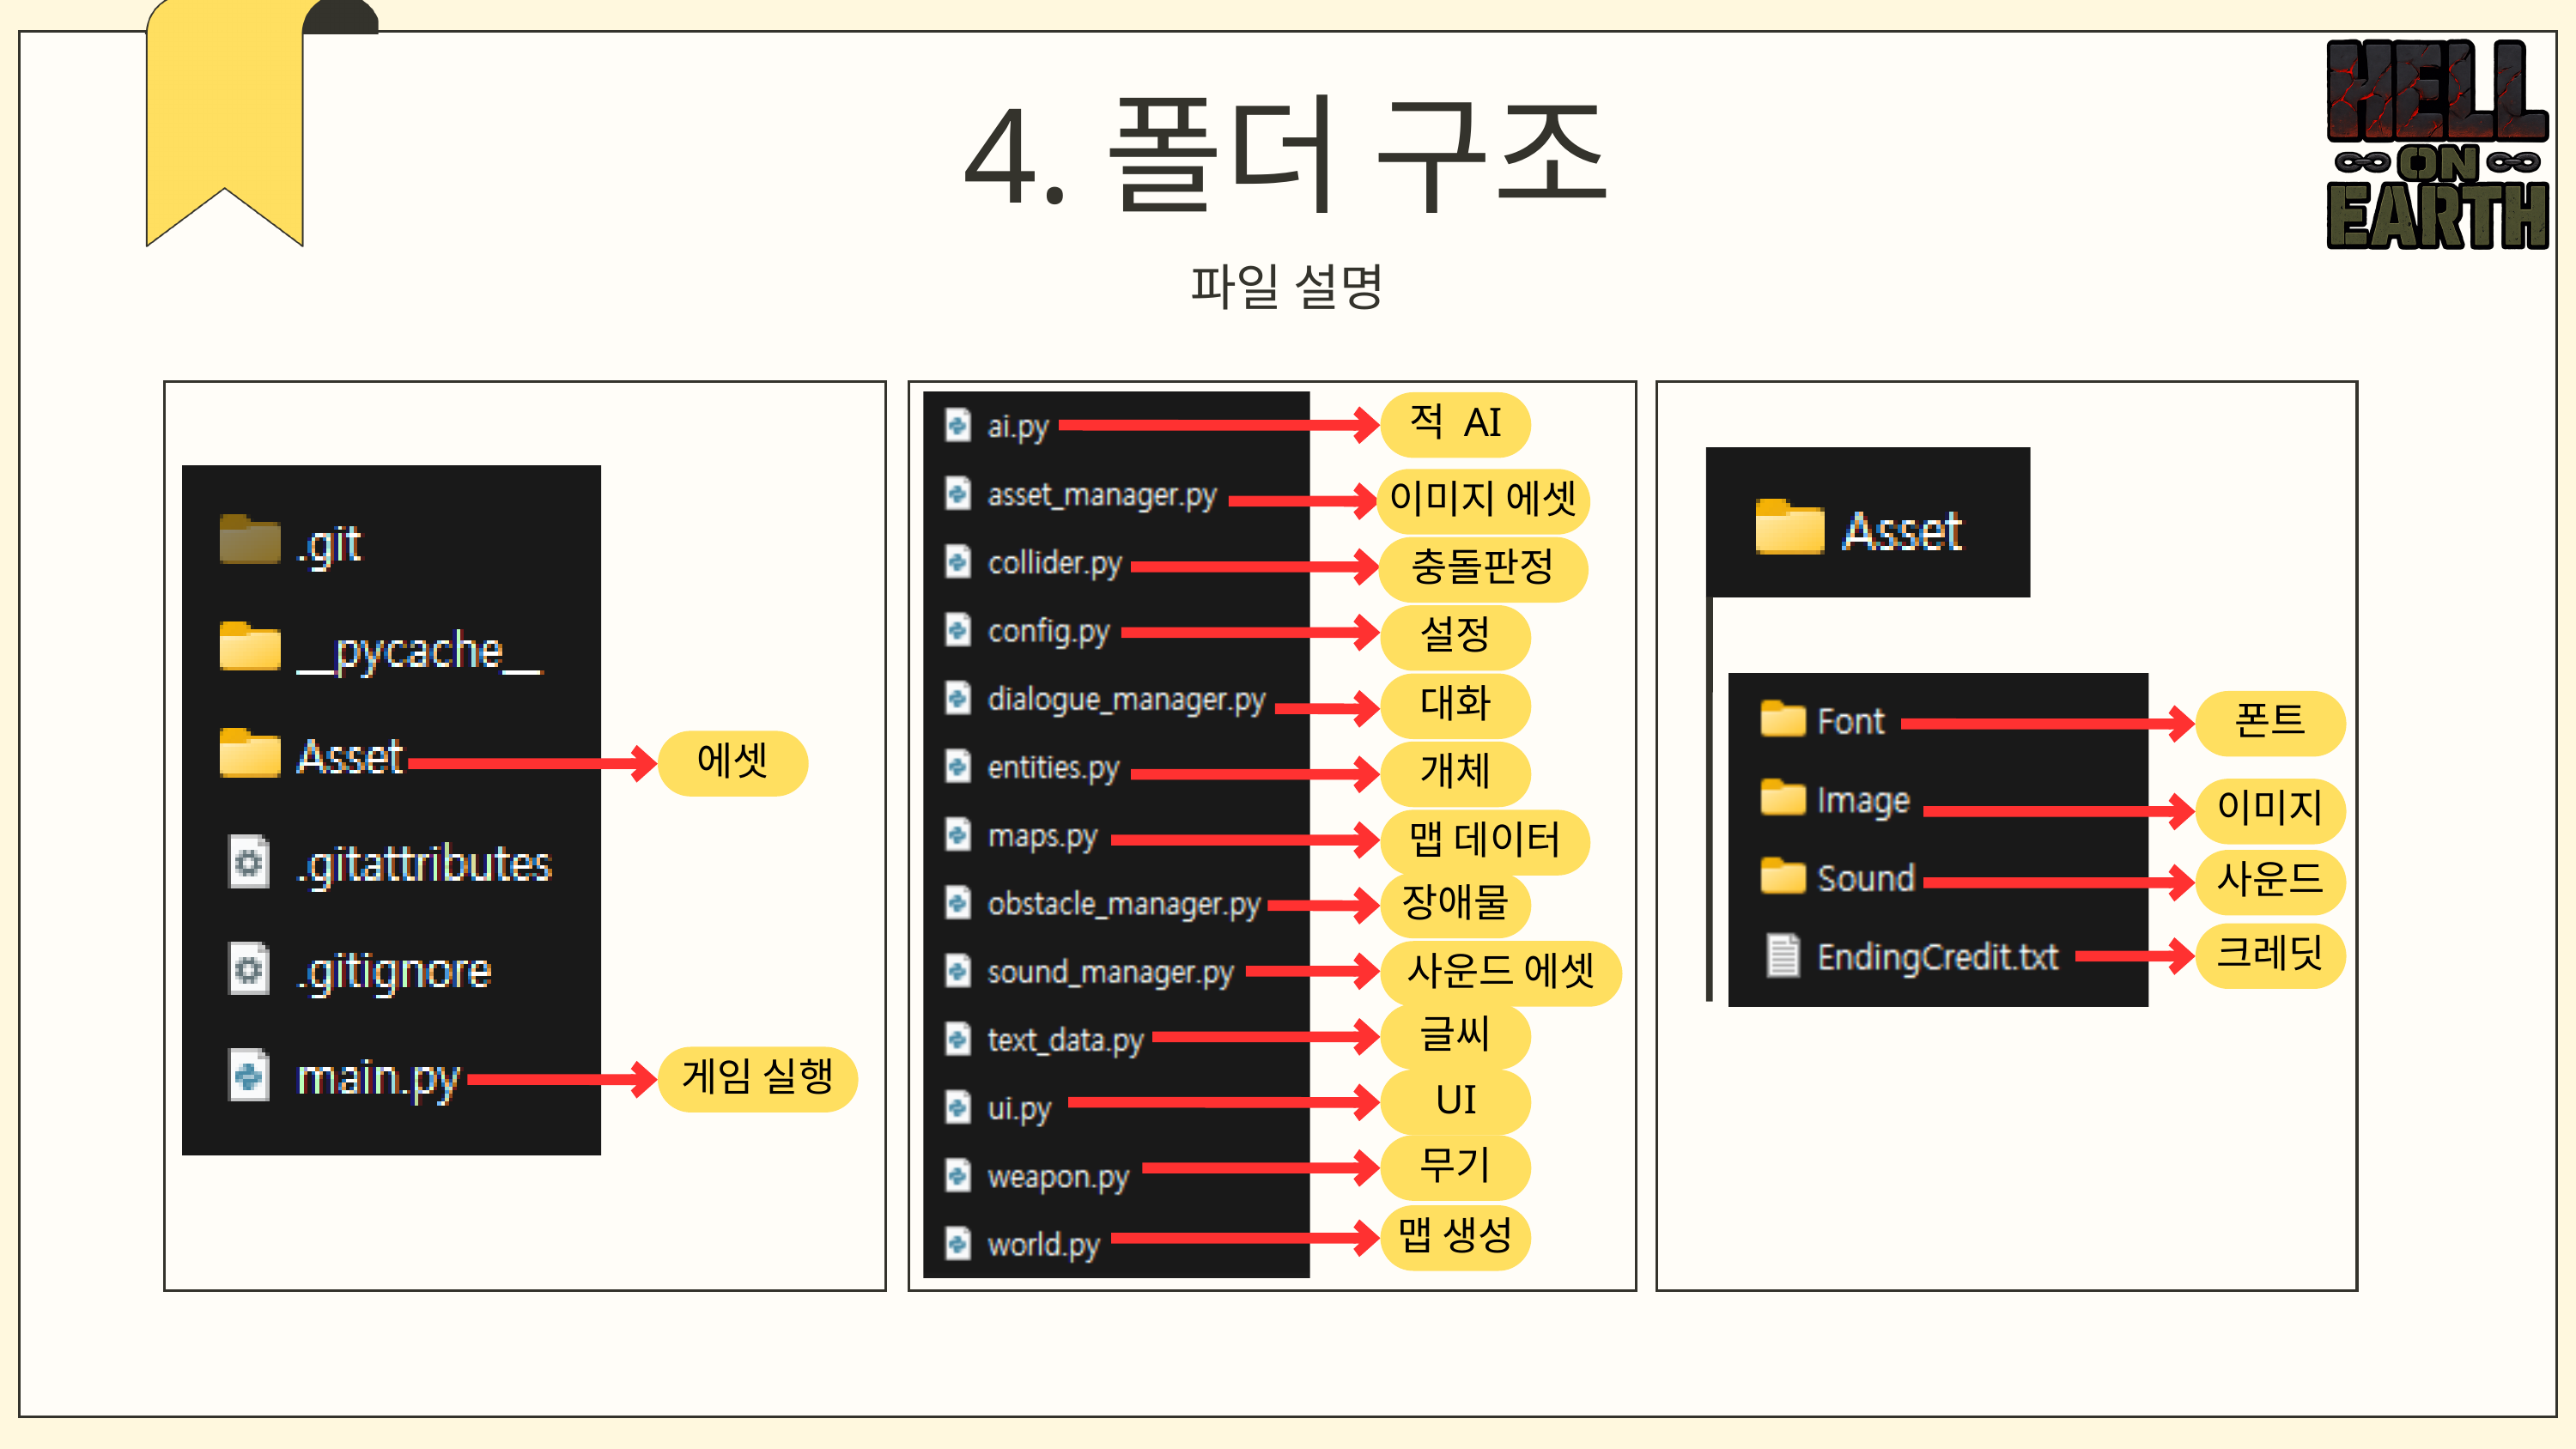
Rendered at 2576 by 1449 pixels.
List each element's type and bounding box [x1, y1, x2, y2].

text_box [1380, 940, 1623, 1007]
text_box [1380, 1069, 1532, 1134]
text_box [2195, 849, 2347, 916]
text_box [164, 381, 887, 1291]
text_box [657, 1046, 859, 1113]
text_box [1656, 381, 2358, 1291]
text_box [1380, 872, 1532, 939]
text_box [2195, 690, 2347, 757]
text_box [1378, 537, 1589, 603]
text_box [1380, 673, 1532, 740]
text_box [1380, 741, 1532, 808]
text_box [1376, 468, 1591, 535]
text_box [19, 31, 2557, 1418]
text_box [1380, 1003, 1532, 1069]
text_box [2299, 6, 2576, 283]
text_box [657, 731, 809, 797]
text_box [1380, 1135, 1532, 1202]
text_box [1380, 604, 1532, 671]
text_box [1380, 1204, 1532, 1271]
text_box [1380, 809, 1591, 876]
text_box [2195, 778, 2347, 845]
text_box [908, 381, 1637, 1291]
text_box [144, 0, 379, 28]
text_box [2195, 923, 2347, 990]
text_box [1380, 391, 1532, 458]
